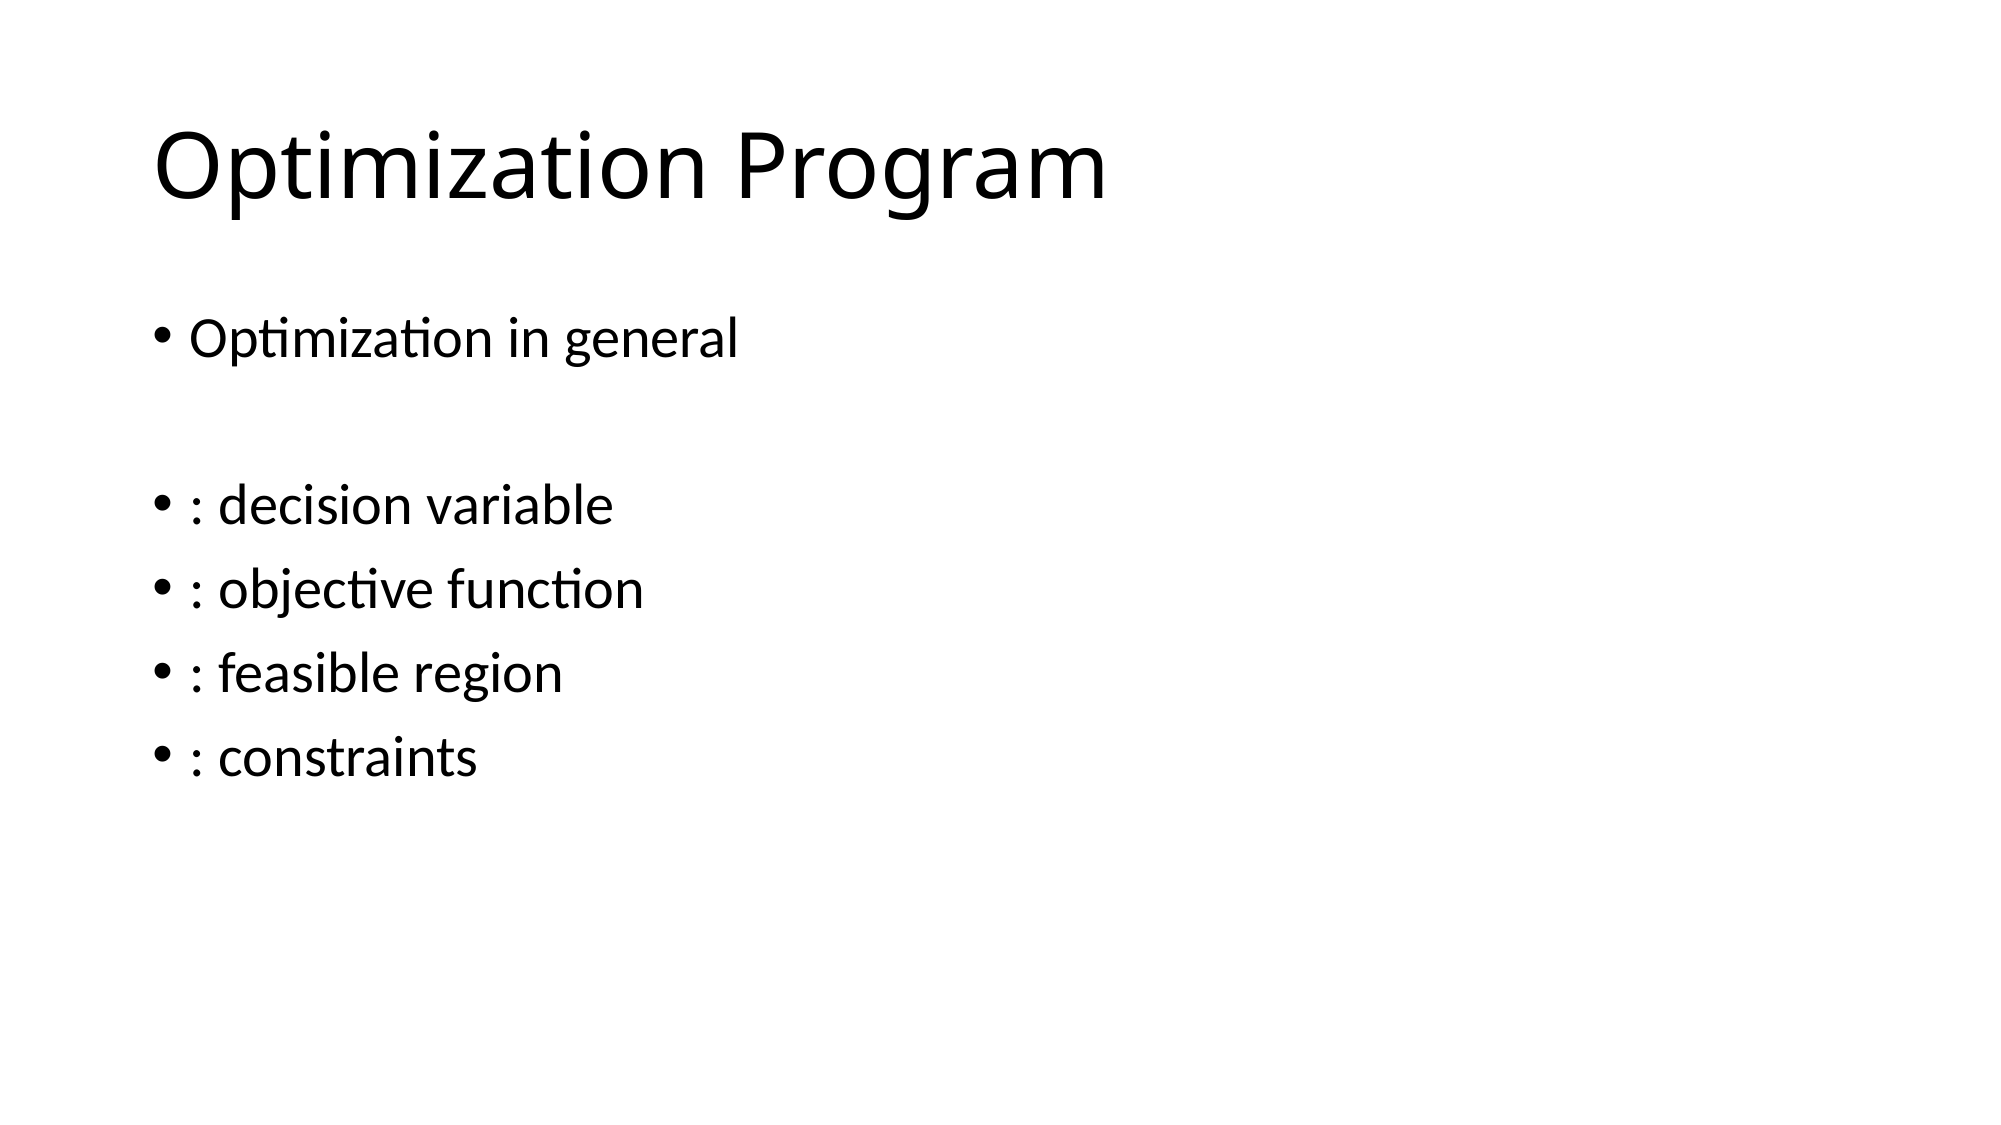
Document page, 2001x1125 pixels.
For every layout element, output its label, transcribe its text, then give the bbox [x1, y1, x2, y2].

title Optimization Program [137, 59, 1863, 278]
